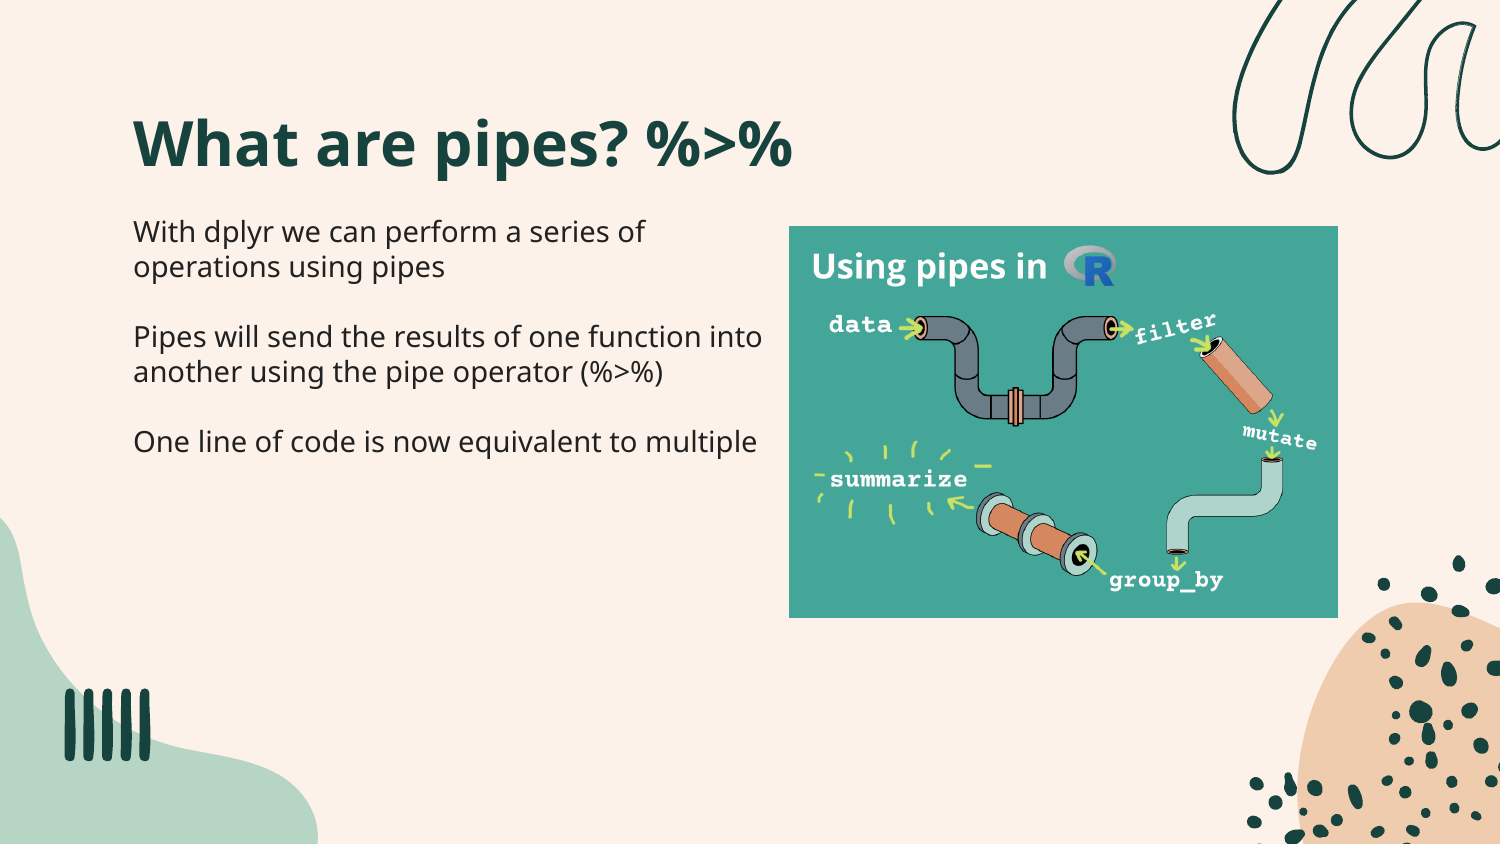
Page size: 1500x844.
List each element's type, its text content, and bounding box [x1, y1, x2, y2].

text_box With dplyr we can perform a series of operations using pipes Pipes will send the results of one function into another using the pipe operator (%>%) One line of code is now equivalent to multiple [118, 198, 783, 727]
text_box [1219, 579, 1500, 844]
text_box [1349, 0, 1500, 160]
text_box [64, 688, 152, 762]
title What are pipes? %>% [118, 88, 991, 183]
text_box [1232, 0, 1358, 175]
picture [789, 226, 1338, 618]
